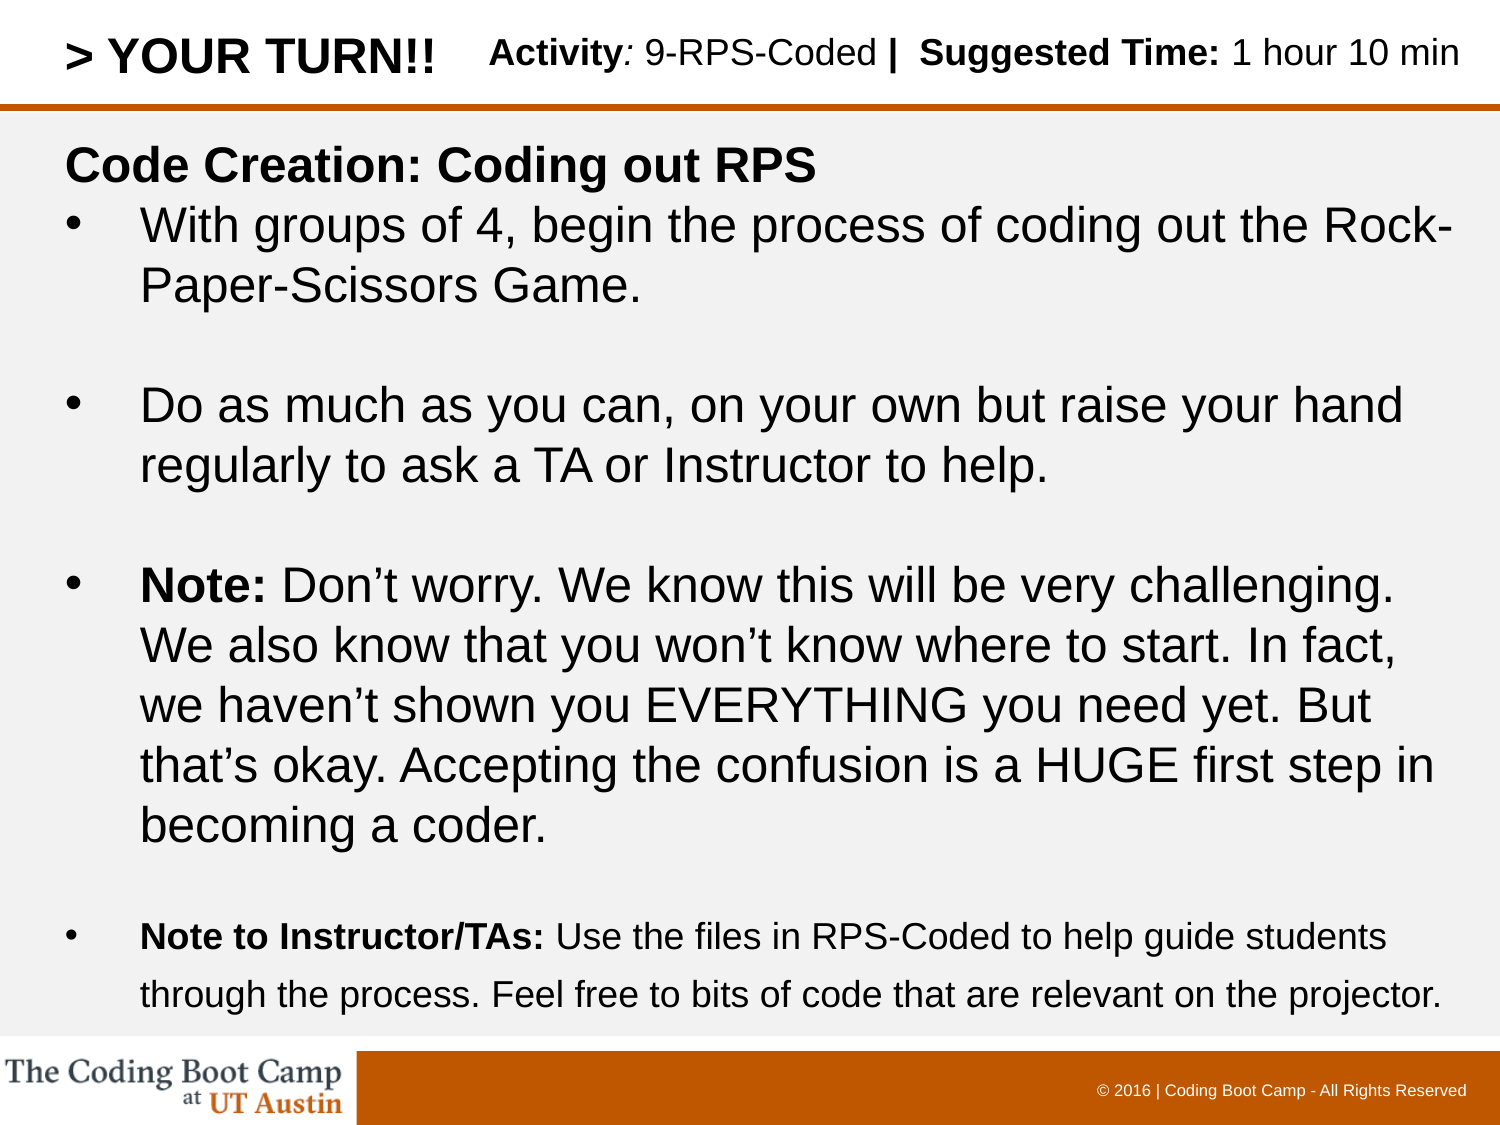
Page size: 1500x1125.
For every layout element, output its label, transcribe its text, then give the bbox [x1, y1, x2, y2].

picture [0, 1050, 357, 1125]
text_box > YOUR TURN!! [50, 16, 913, 91]
text_box [0, 112, 1500, 1037]
text_box Activity: 9-RPS-Coded | Suggested Time: 1 hour 10 min [437, 20, 1475, 81]
text_box Code Creation: Coding out RPS With groups of 4, begin the process of coding out the Rock-Paper-Scissors Game. Do as much as you can, on your own but raise your hand regularly to ask a TA or Instructor to help. Note: Don’t worry. We know this will be very challenging. We also know that you won’t know where to start. In fact, we haven’t shown you EVERYTHING you need yet. But that’s okay. Accepting the confusion is a HUGE first step in becoming a coder. Note to Instructor/TAs: Use the files in RPS-Coded to help guide students through the process. Feel free to bits of code that are relevant on the projector. [49, 124, 1475, 1025]
